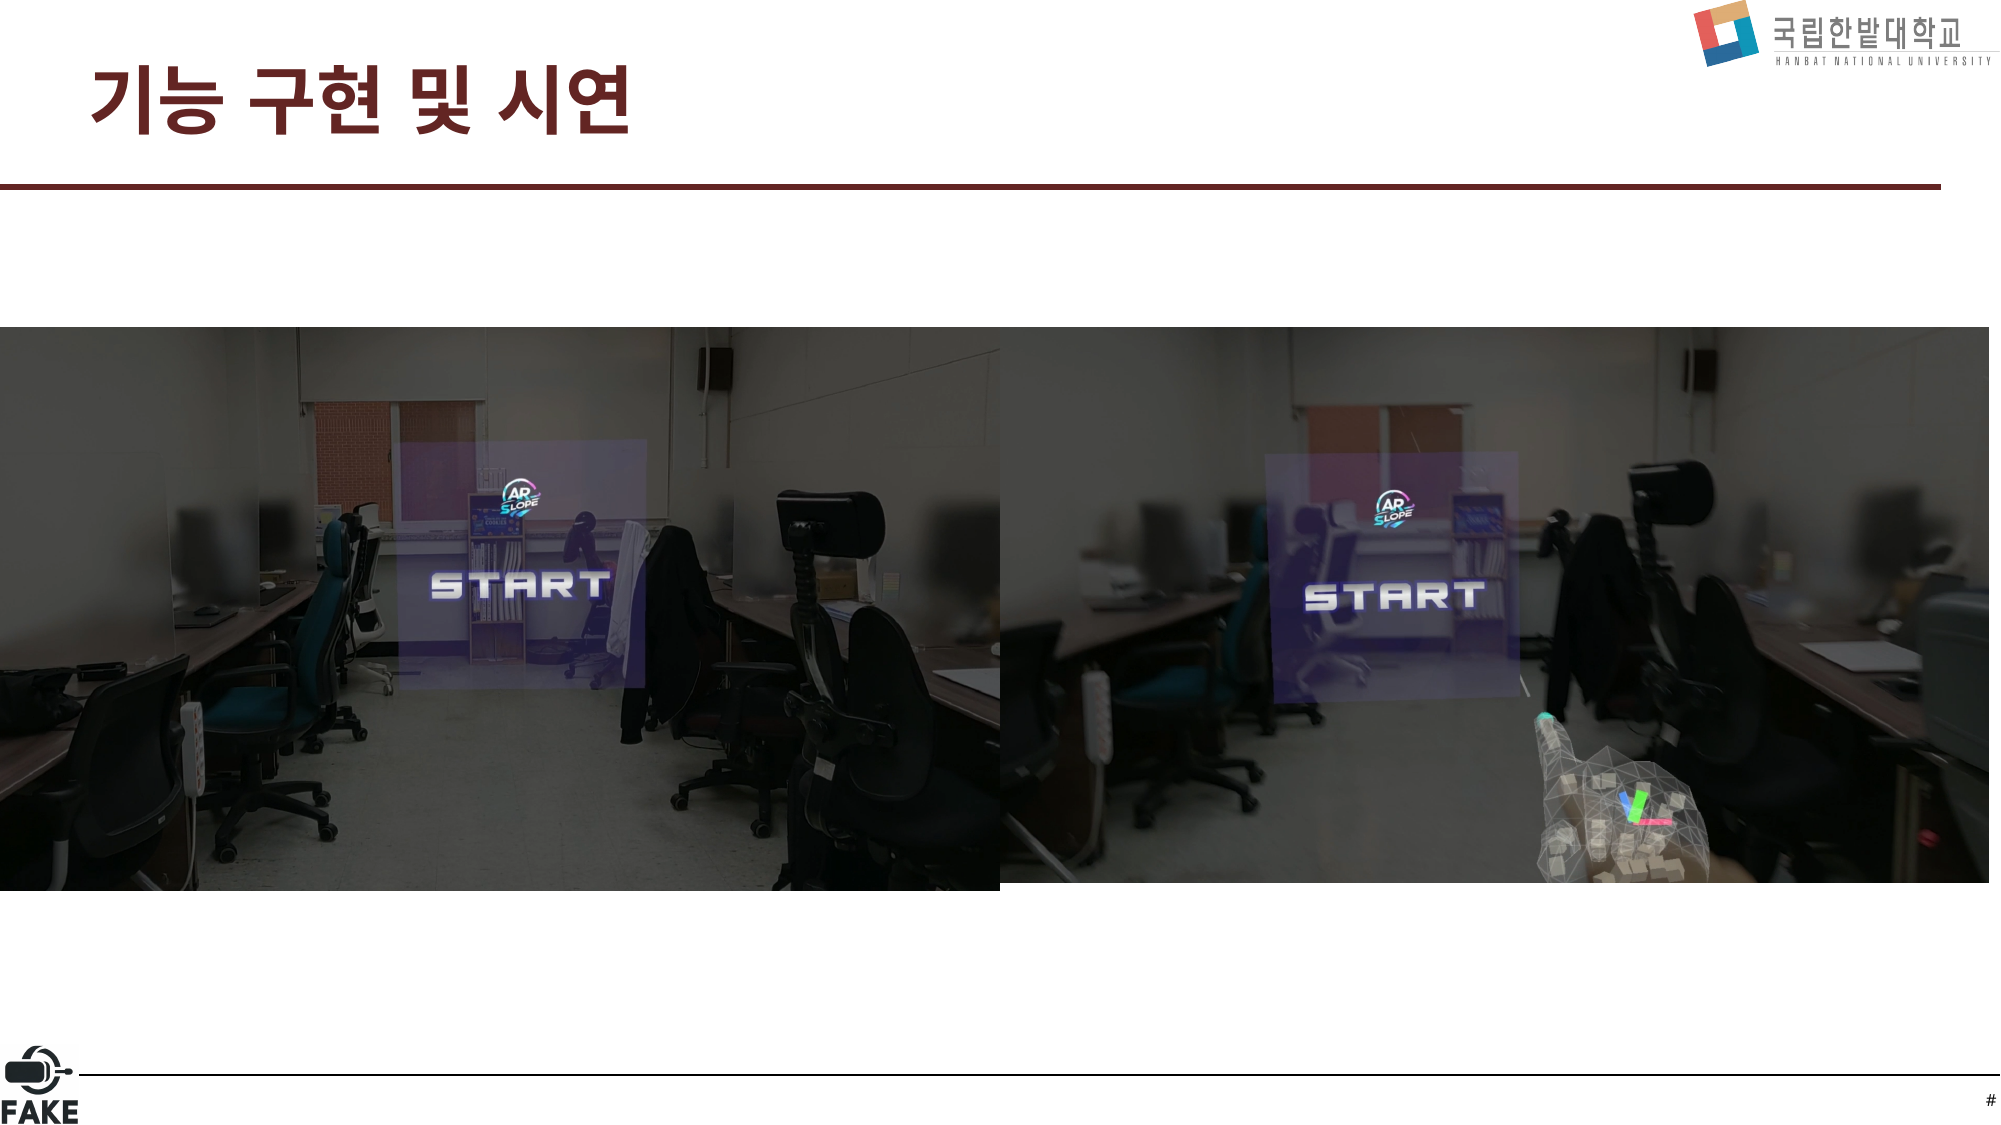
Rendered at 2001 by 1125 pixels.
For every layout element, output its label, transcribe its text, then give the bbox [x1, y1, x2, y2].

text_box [0, 326, 1001, 892]
picture [1693, 0, 2000, 67]
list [1001, 326, 1990, 884]
picture [0, 1044, 79, 1125]
title 기능 구현 및 시연 [59, 33, 1860, 164]
